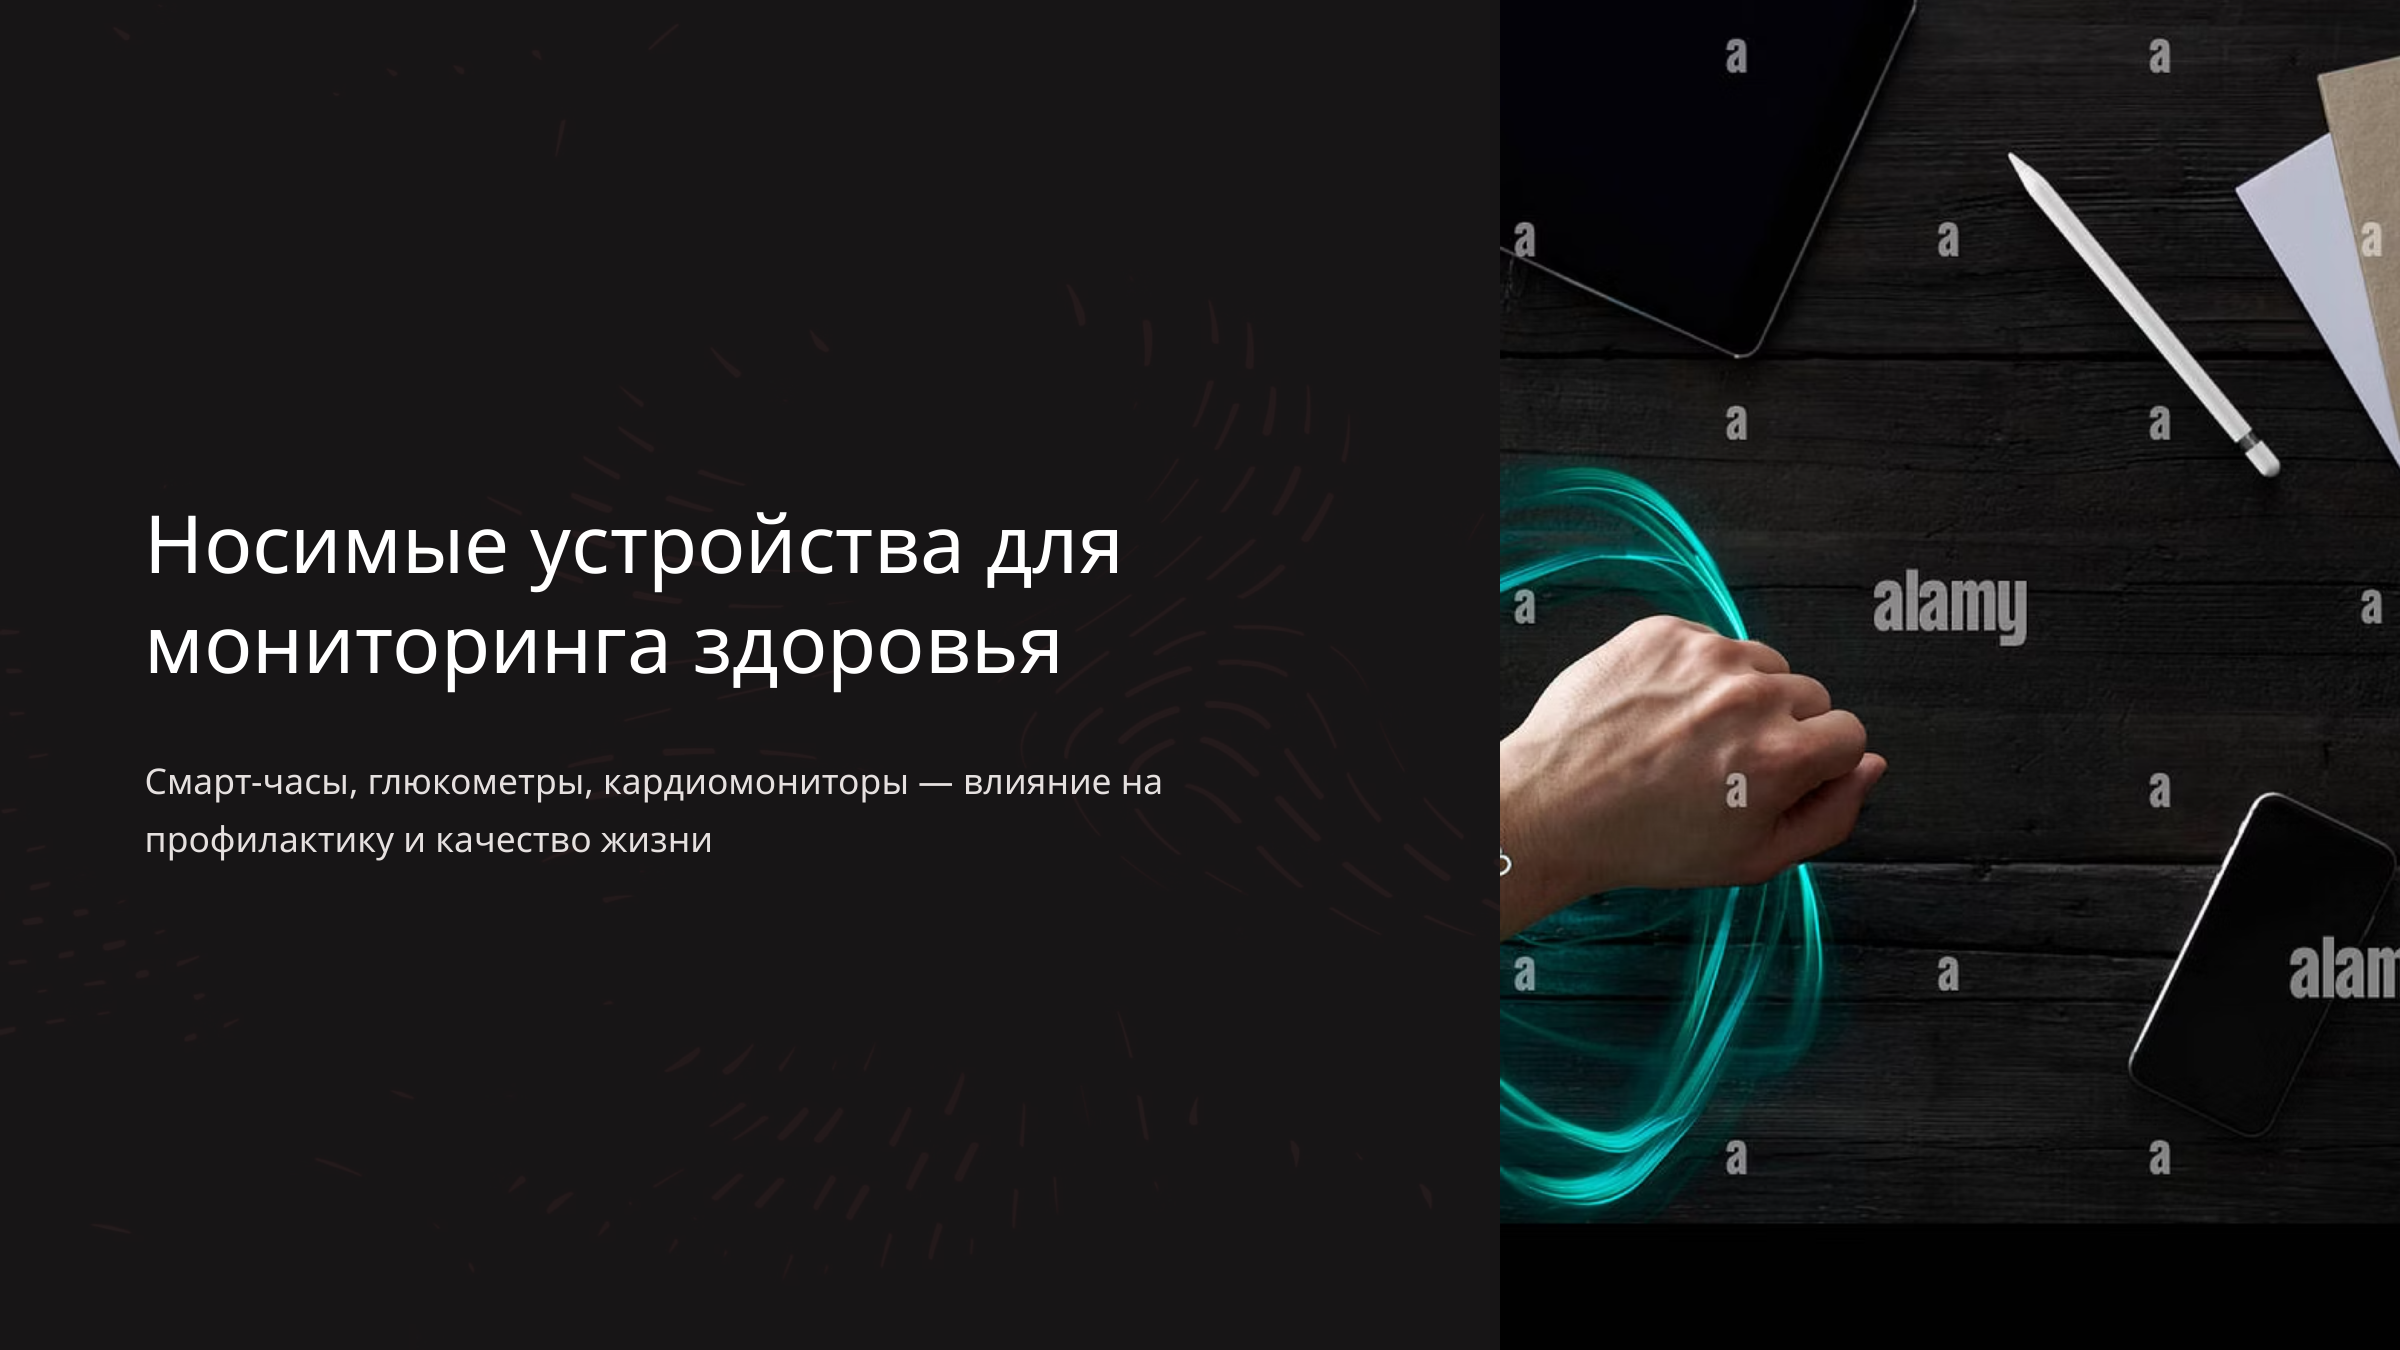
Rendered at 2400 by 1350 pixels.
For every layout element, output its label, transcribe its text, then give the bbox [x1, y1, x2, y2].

text_box Носимые устройства для мониторинга здоровья [144, 489, 1356, 691]
picture [1499, 0, 2400, 1350]
text_box Смарт-часы, глюкометры, кардиомониторы — влияние на профилактику и качество жизни [144, 744, 1356, 861]
